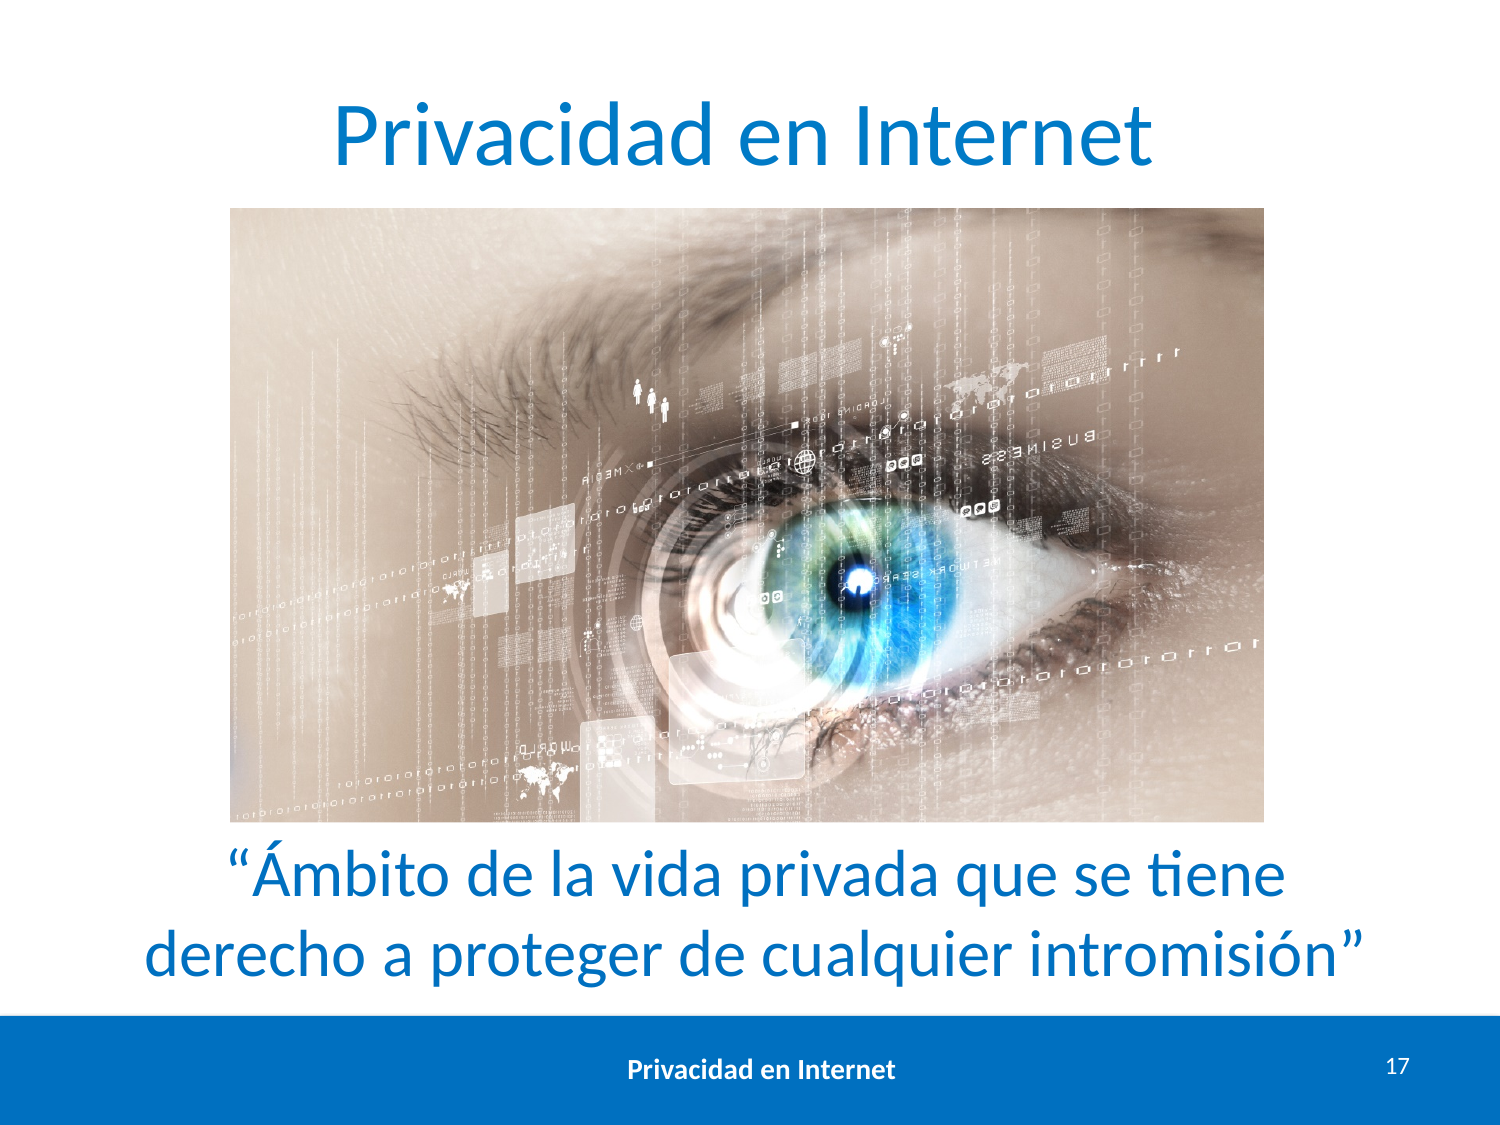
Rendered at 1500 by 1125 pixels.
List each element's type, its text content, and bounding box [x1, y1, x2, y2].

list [229, 207, 1264, 899]
text_box Privacidad en Internet [318, 66, 1171, 191]
slide_number 17 [1340, 1042, 1425, 1103]
footer Privacidad en Internet [490, 1042, 1034, 1103]
text_box “Ámbito de la vida privada que se tiene derecho a proteger de cualquier intromisión” [112, 822, 1400, 1000]
